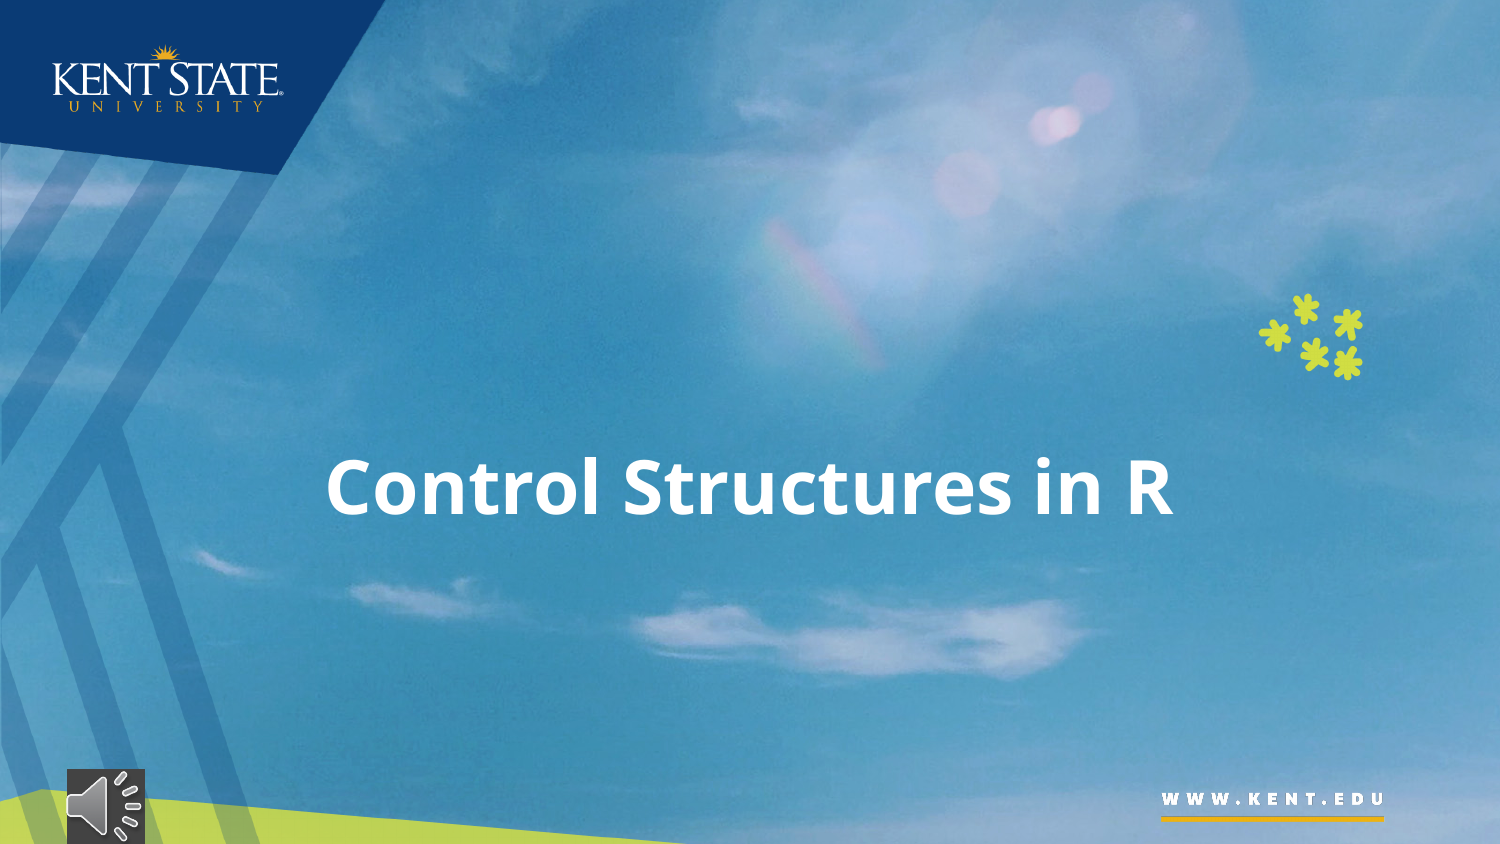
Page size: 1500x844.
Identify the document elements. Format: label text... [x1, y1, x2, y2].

picture [0, 0, 1500, 844]
title Control Structures in R [105, 126, 1394, 539]
